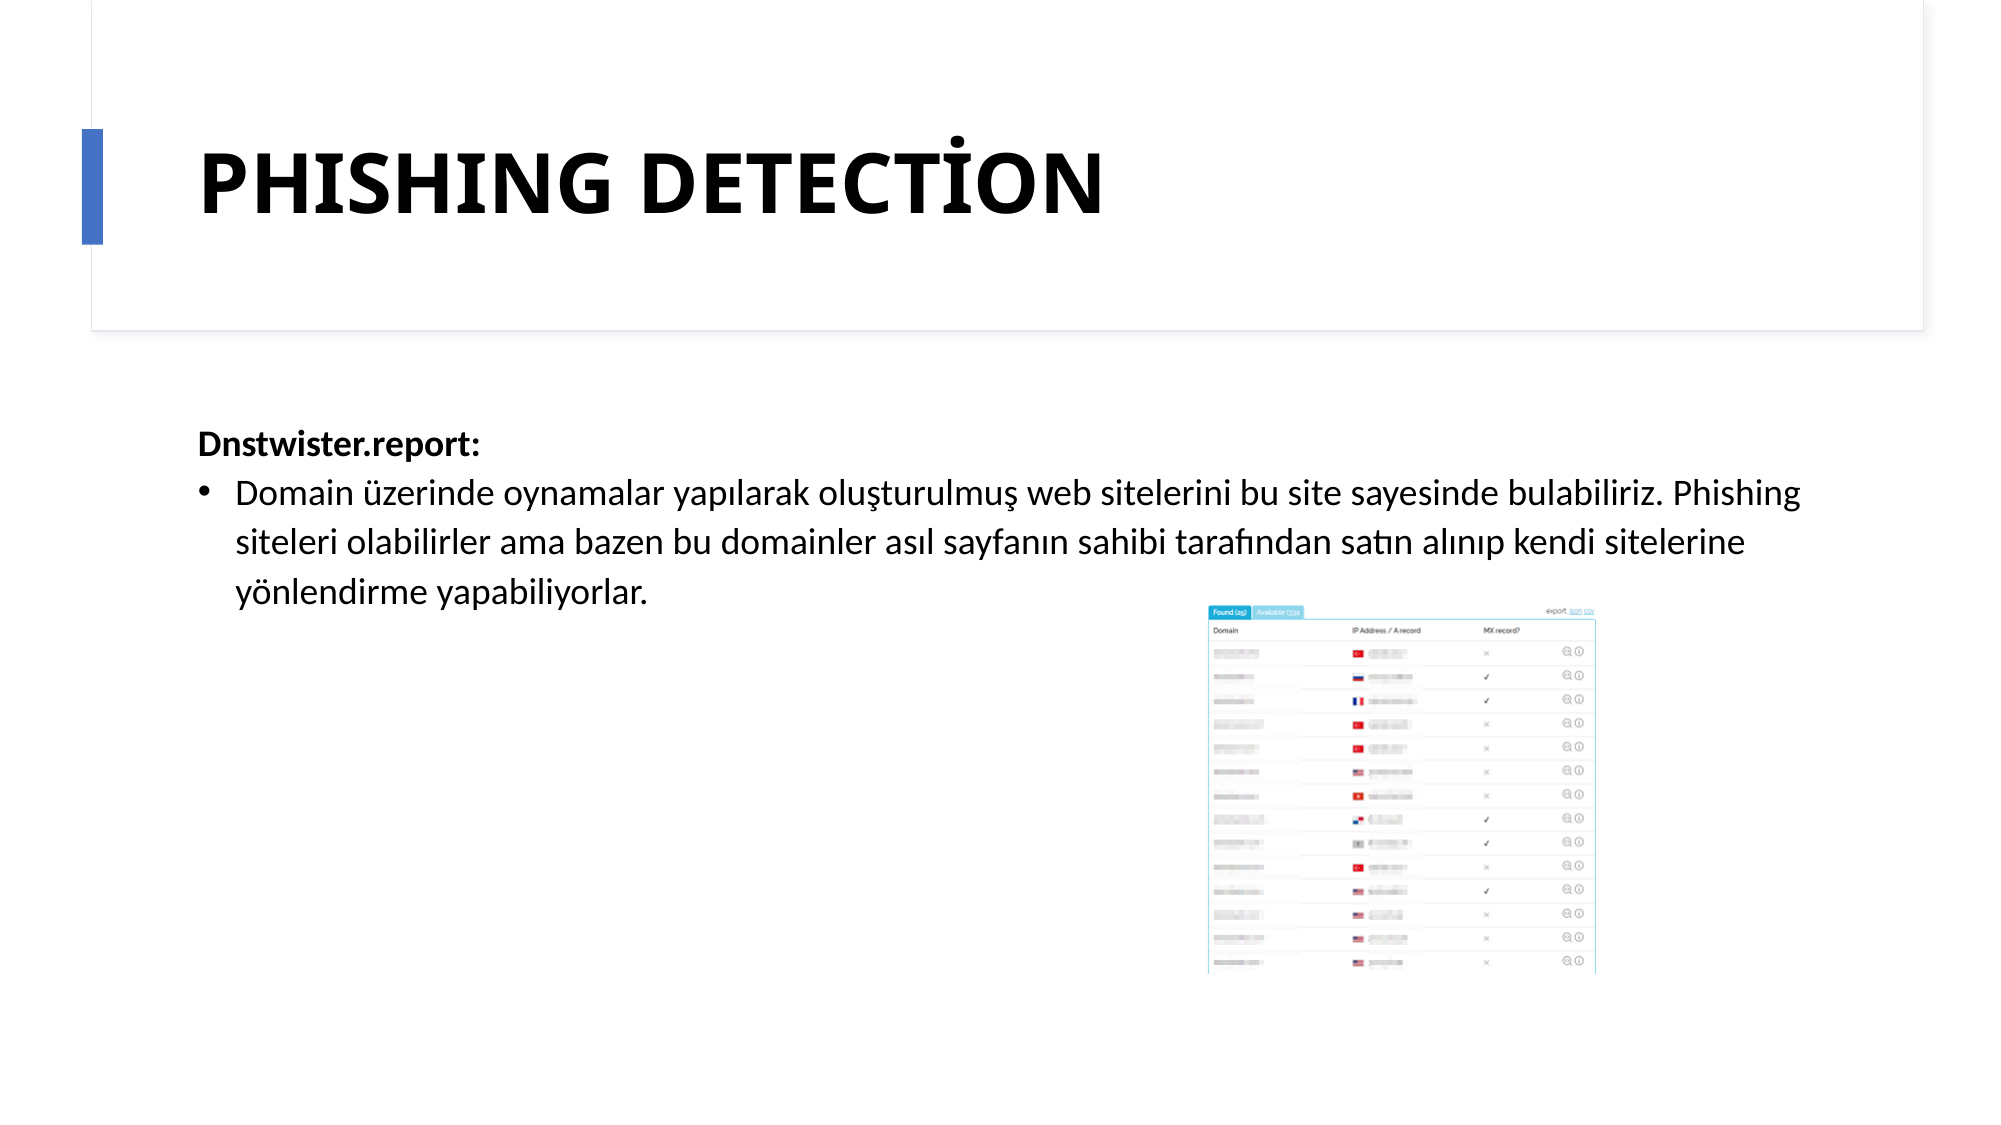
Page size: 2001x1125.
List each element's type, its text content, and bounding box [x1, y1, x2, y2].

title PHISHING DETECTİON [183, 90, 1851, 284]
list Dnstwister.report: Domain üzerinde oynamalar yapılarak oluşturulmuş web sitelerini bu site sayesinde bulabiliriz. Phishing siteleri olabilirler ama bazen bu domainler asıl sayfanın sahibi tarafından satın alınıp kendi sitelerine yönlendirme yapabiliyorlar. [183, 406, 1851, 1013]
picture [1207, 604, 1596, 974]
